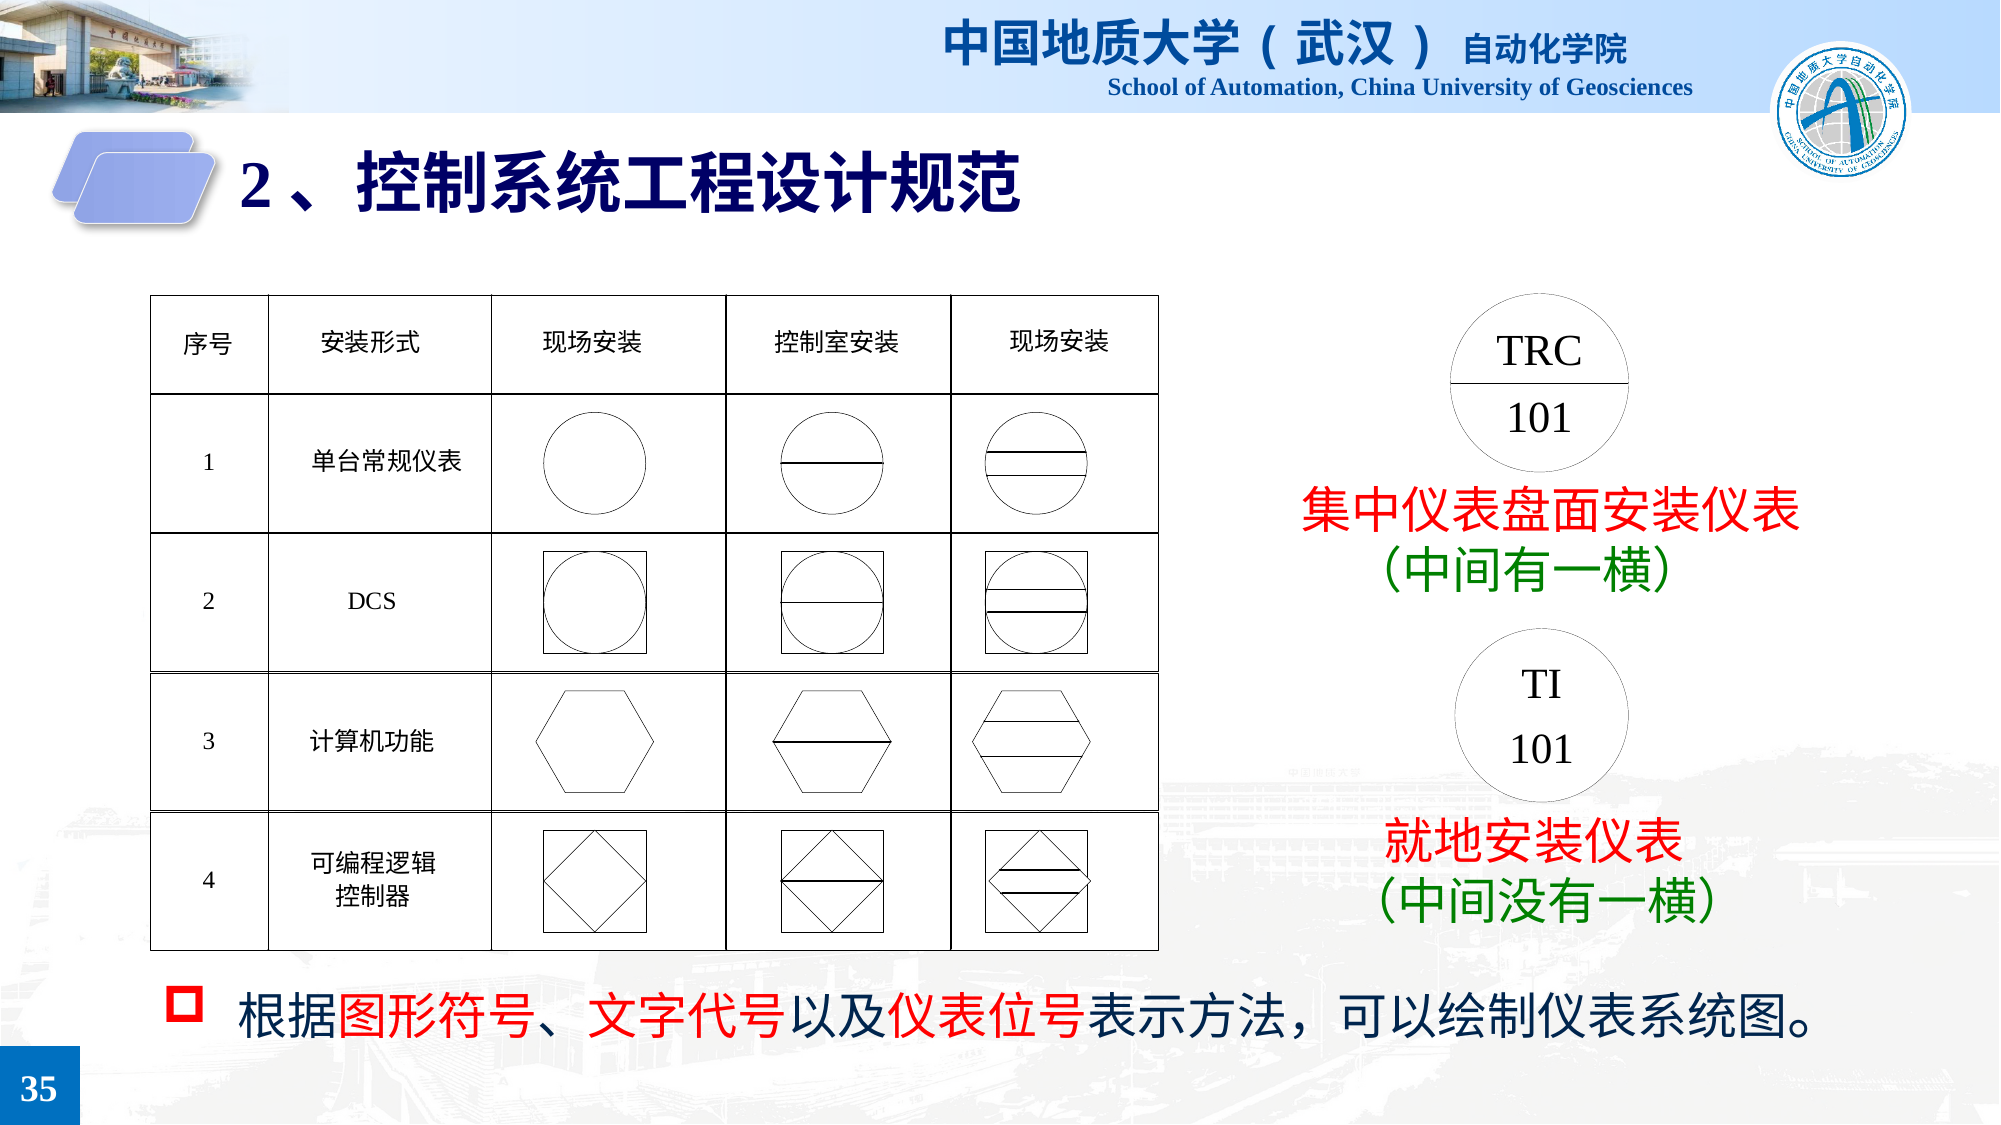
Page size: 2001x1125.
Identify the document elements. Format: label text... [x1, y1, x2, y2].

text_box 根据图形符号、文字代号以及仪表位号表示方法，可以绘制仪表系统图。 [147, 968, 1843, 1054]
text_box 集中仪表盘面安装仪表 （中间有一横） [1286, 471, 1817, 607]
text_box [146, 291, 1160, 953]
picture [0, 0, 289, 113]
text_box 35 [0, 1047, 78, 1125]
text_box 就地安装仪表 （中间没有一横） [1309, 801, 1814, 937]
text_box 2、控制系统工程设计规范 [224, 133, 1907, 228]
picture [1453, 627, 1629, 803]
picture [1448, 292, 1630, 473]
picture [1775, 45, 1907, 133]
